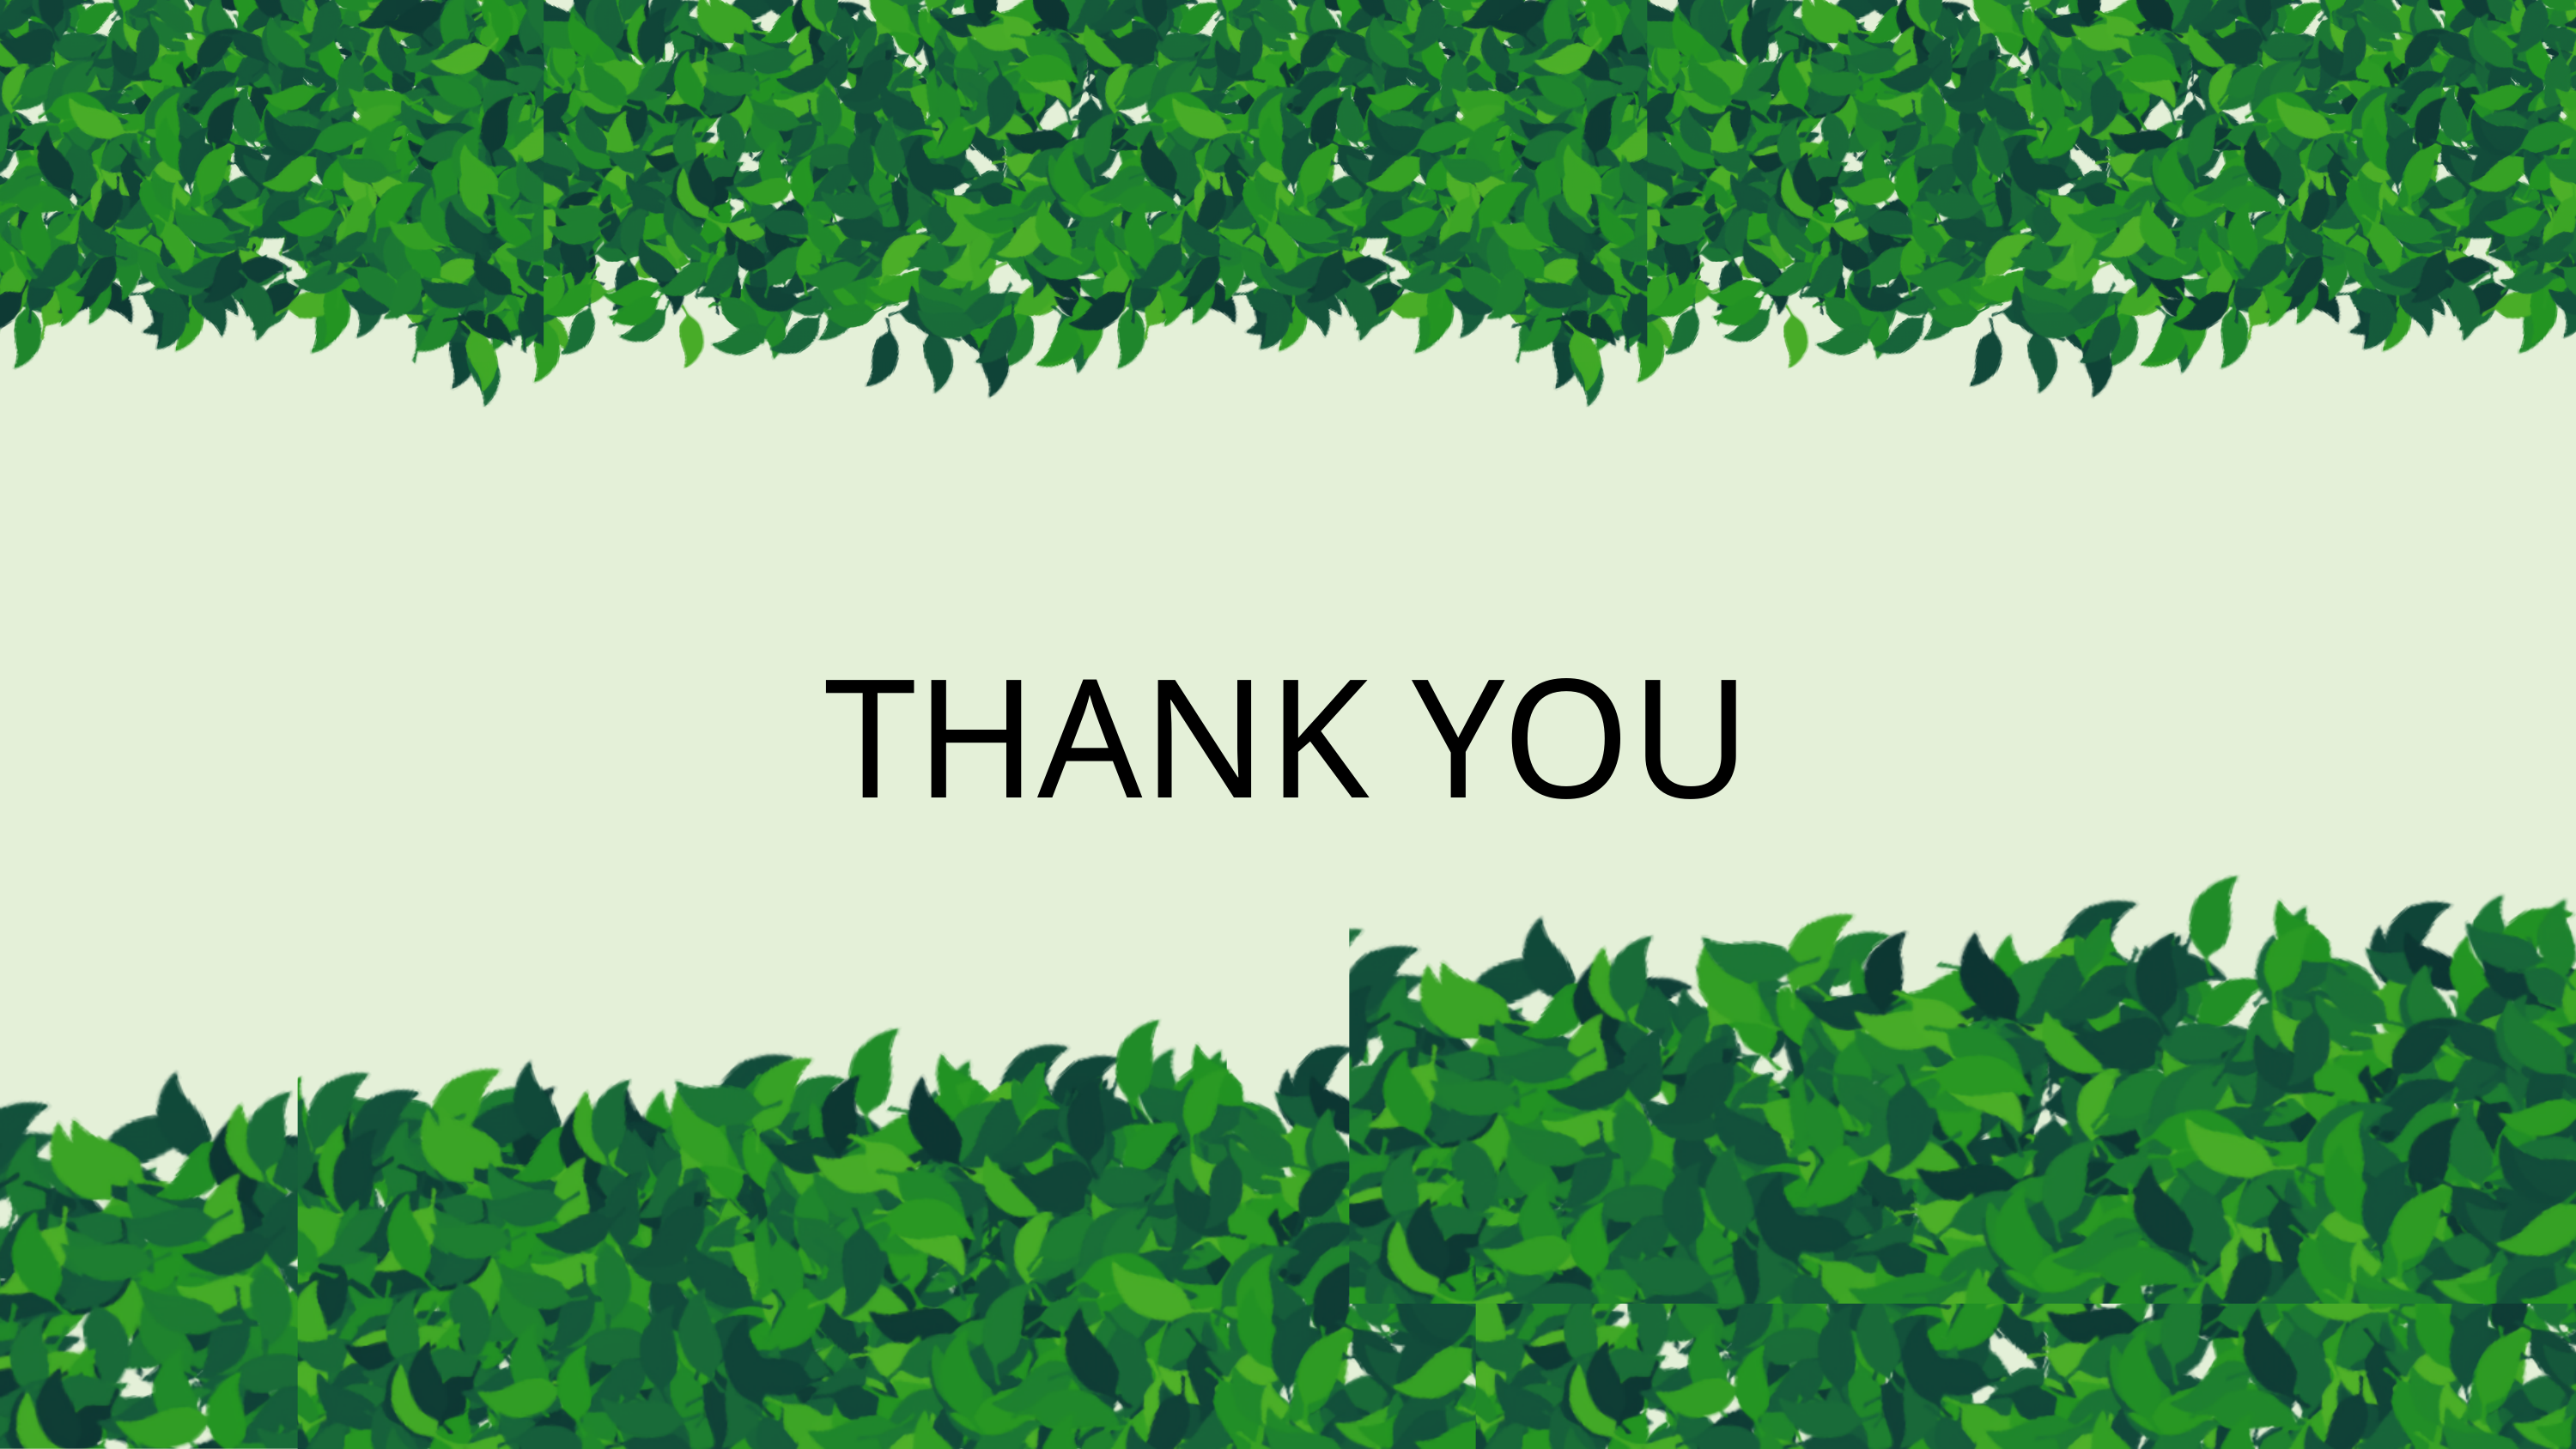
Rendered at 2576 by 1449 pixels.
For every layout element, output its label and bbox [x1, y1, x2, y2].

text_box [297, 289, 1475, 1449]
text_box [1349, 144, 2576, 1304]
text_box [1648, 0, 2576, 144]
text_box [0, 289, 297, 1449]
text_box [0, 0, 544, 289]
text_box [544, 0, 1648, 289]
text_box [1475, 1304, 2576, 1449]
